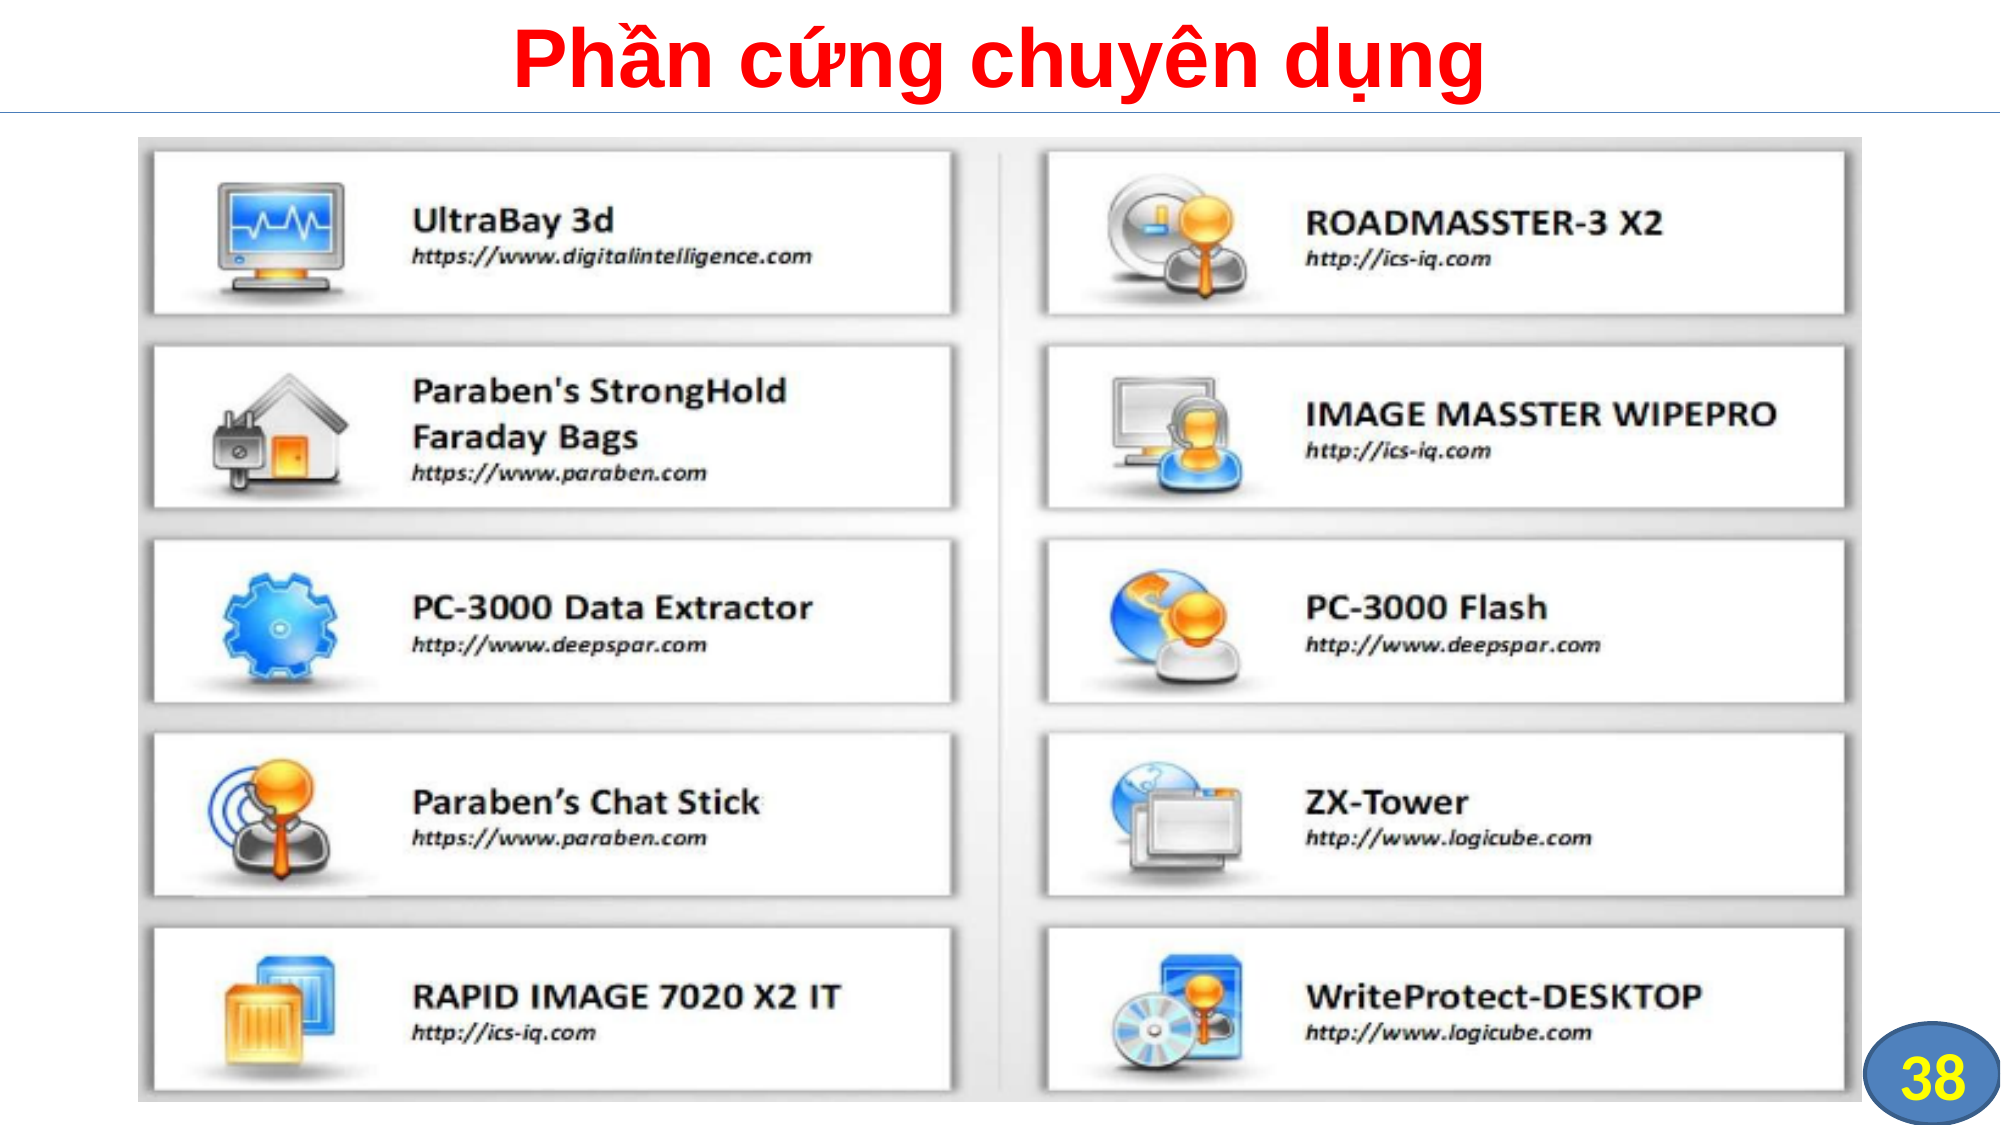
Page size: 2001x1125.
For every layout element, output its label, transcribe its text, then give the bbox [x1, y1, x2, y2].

picture [138, 137, 1862, 1102]
title Phần cứng chuyên dụng [0, 0, 2000, 113]
slide_number 38 [1866, 1023, 2000, 1125]
